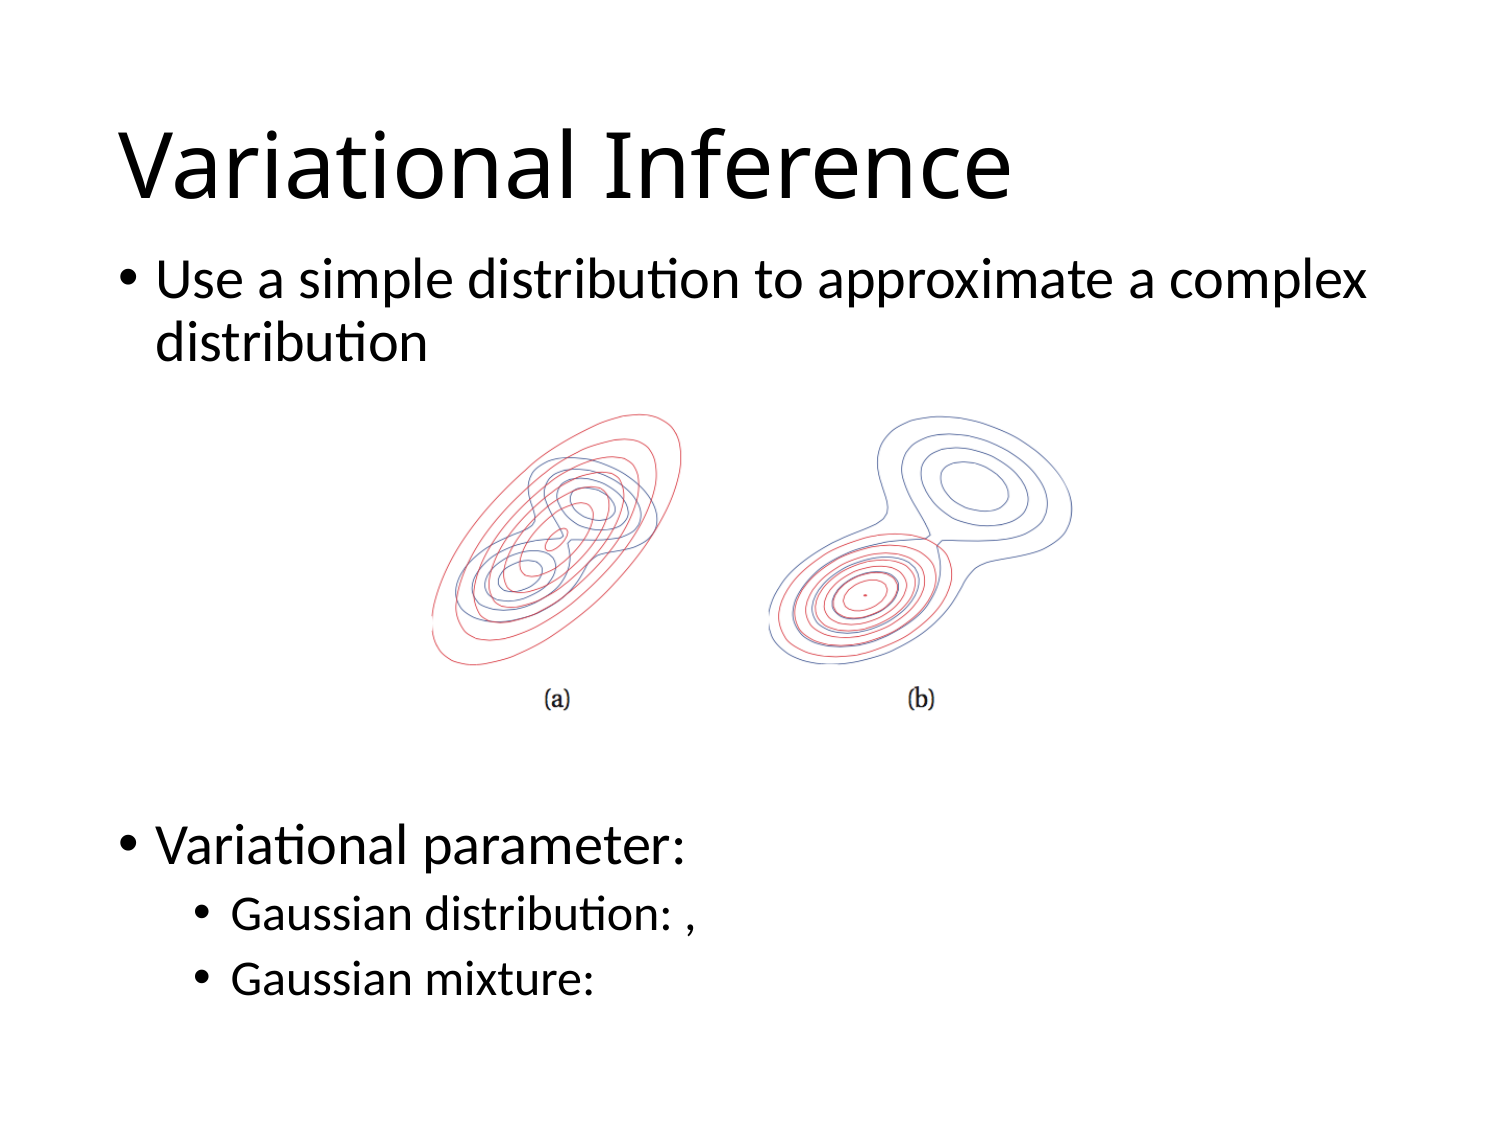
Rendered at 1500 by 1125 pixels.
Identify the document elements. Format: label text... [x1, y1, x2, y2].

picture [374, 384, 1125, 750]
title Variational Inference [103, 59, 1397, 278]
